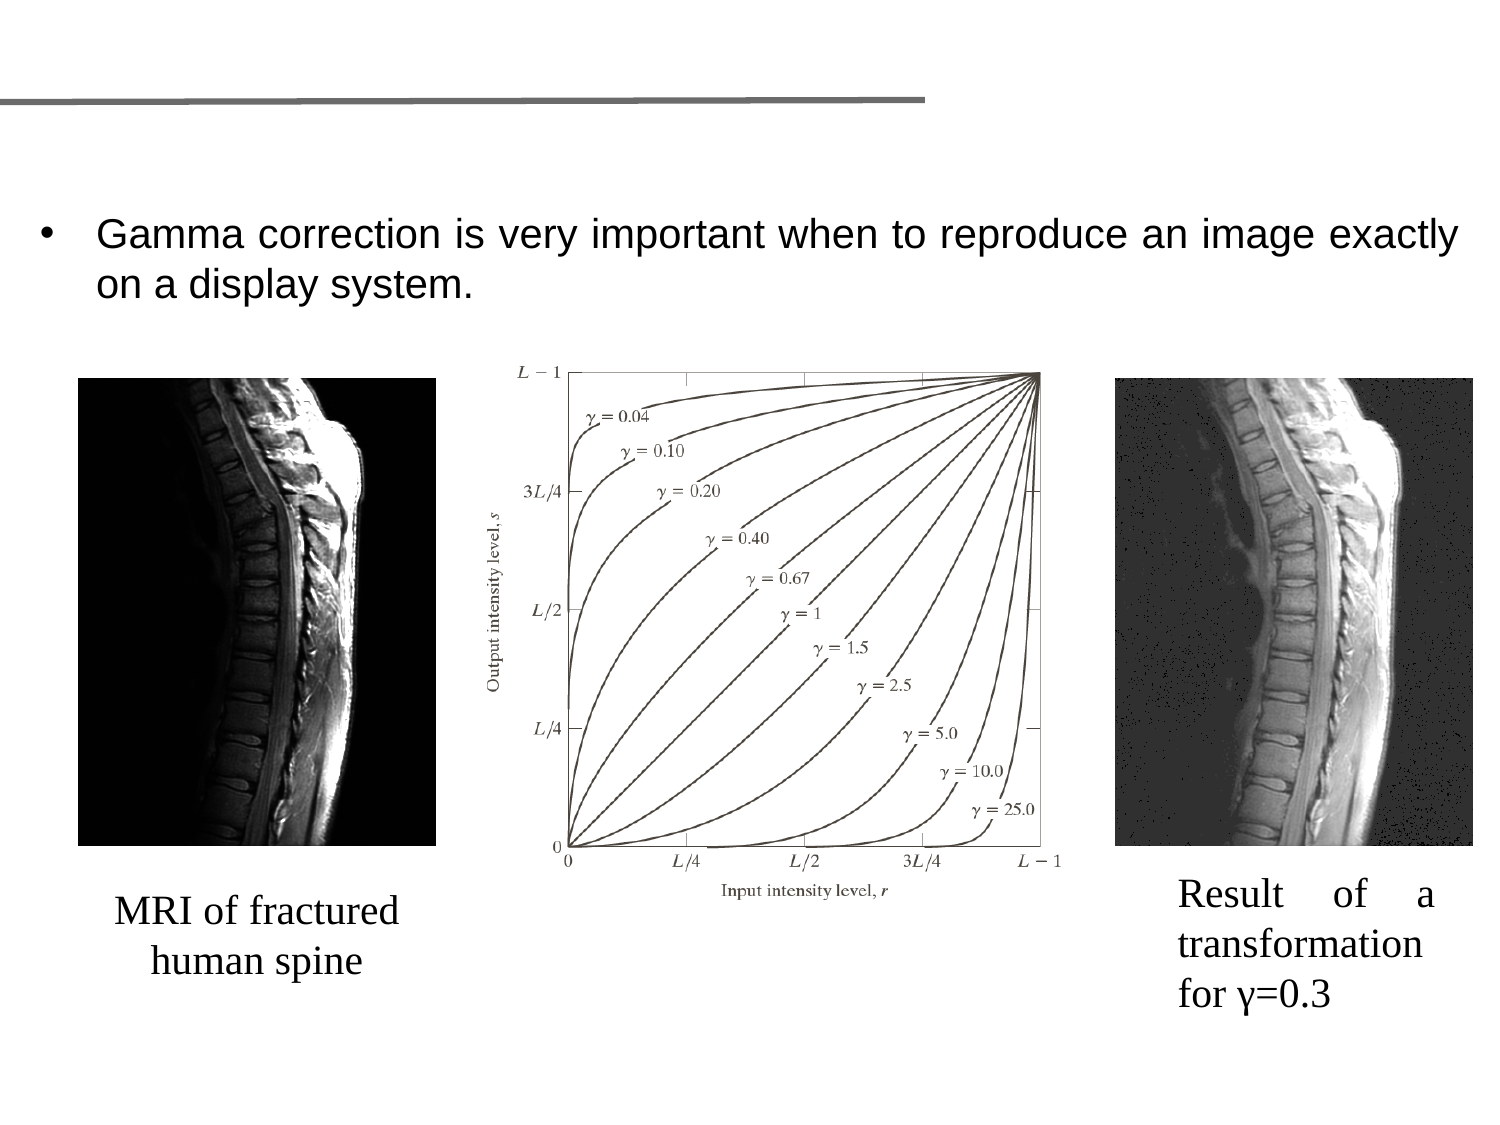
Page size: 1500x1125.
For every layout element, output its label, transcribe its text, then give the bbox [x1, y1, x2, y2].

text_box Result of a transformation for γ=0.3 [1162, 900, 1450, 1024]
text_box Gamma correction is very important when to reproduce an image exactly on a display system. [24, 199, 1475, 315]
text_box MRI of fractured human spine [75, 900, 439, 990]
picture [0, 349, 1500, 903]
